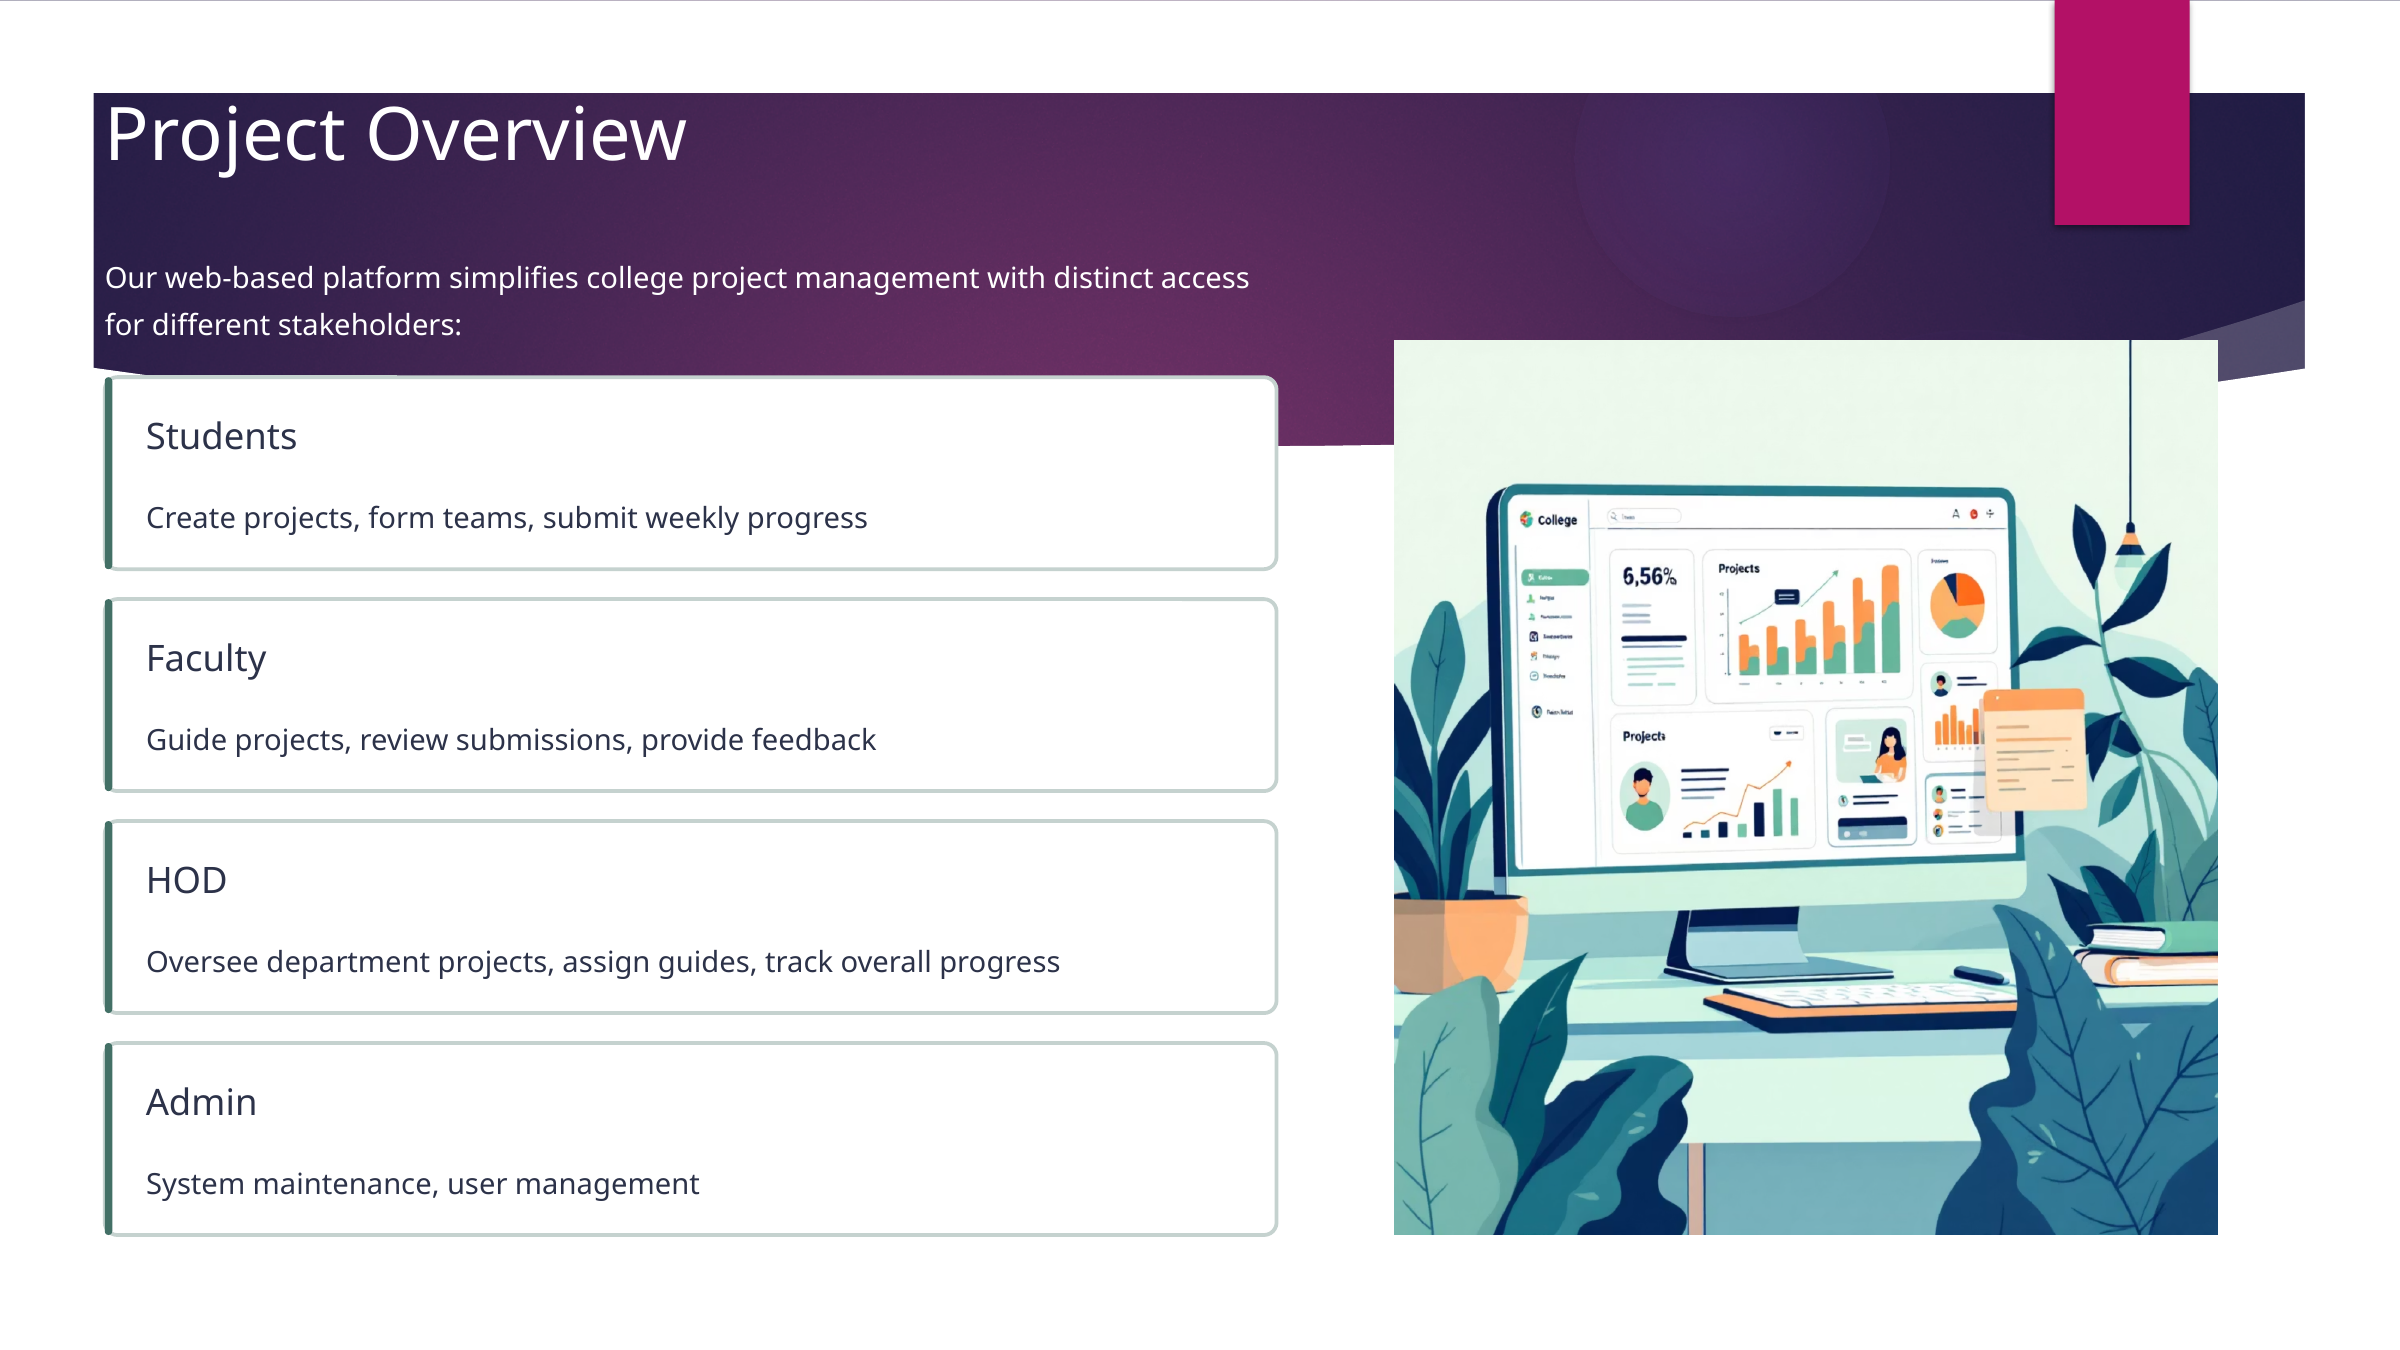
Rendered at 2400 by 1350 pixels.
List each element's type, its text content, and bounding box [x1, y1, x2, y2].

text_box Project Overview [104, 82, 854, 176]
text_box System maintenance, user management [145, 1153, 1243, 1202]
text_box [104, 377, 113, 570]
text_box [112, 821, 1277, 1014]
text_box Students [145, 410, 521, 458]
text_box Create projects, form teams, submit weekly progress [145, 487, 1243, 536]
text_box Faculty [145, 632, 521, 680]
text_box [112, 377, 1277, 570]
text_box Guide projects, review submissions, provide feedback [145, 709, 1243, 758]
text_box Admin [145, 1076, 521, 1124]
text_box [112, 1042, 1277, 1236]
text_box HOD [145, 854, 521, 902]
text_box [104, 1043, 113, 1236]
text_box [104, 821, 113, 1014]
text_box [104, 599, 113, 792]
picture [1394, 339, 2218, 1236]
text_box [112, 599, 1277, 792]
text_box Our web-based platform simplifies college project management with distinct access for different stakeholders: [104, 247, 1277, 344]
text_box Oversee department projects, assign guides, track overall progress [145, 931, 1243, 980]
